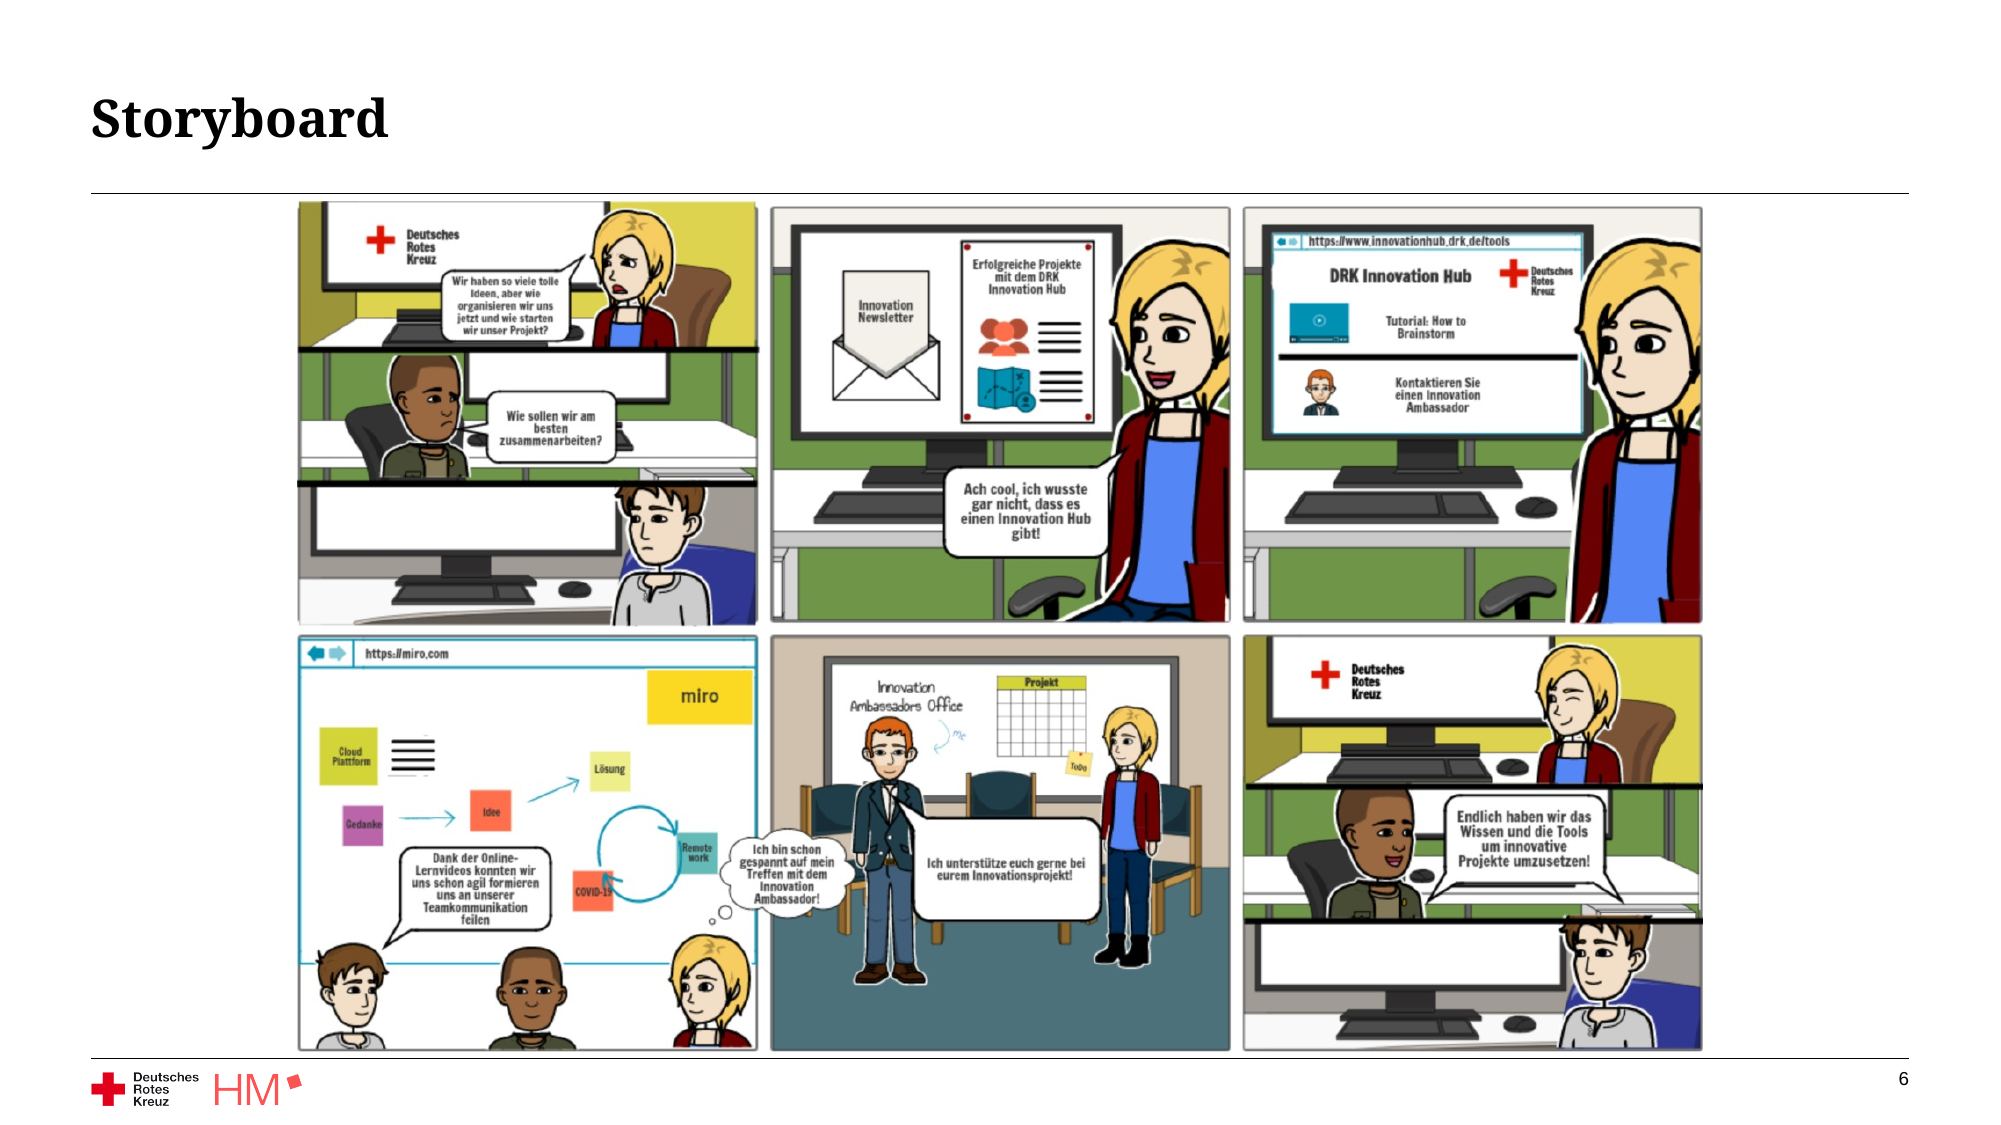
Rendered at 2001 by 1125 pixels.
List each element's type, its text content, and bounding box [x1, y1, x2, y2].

picture [90, 1070, 201, 1109]
title Storyboard [91, 28, 1909, 149]
picture [207, 1066, 310, 1113]
picture [297, 201, 1703, 1052]
